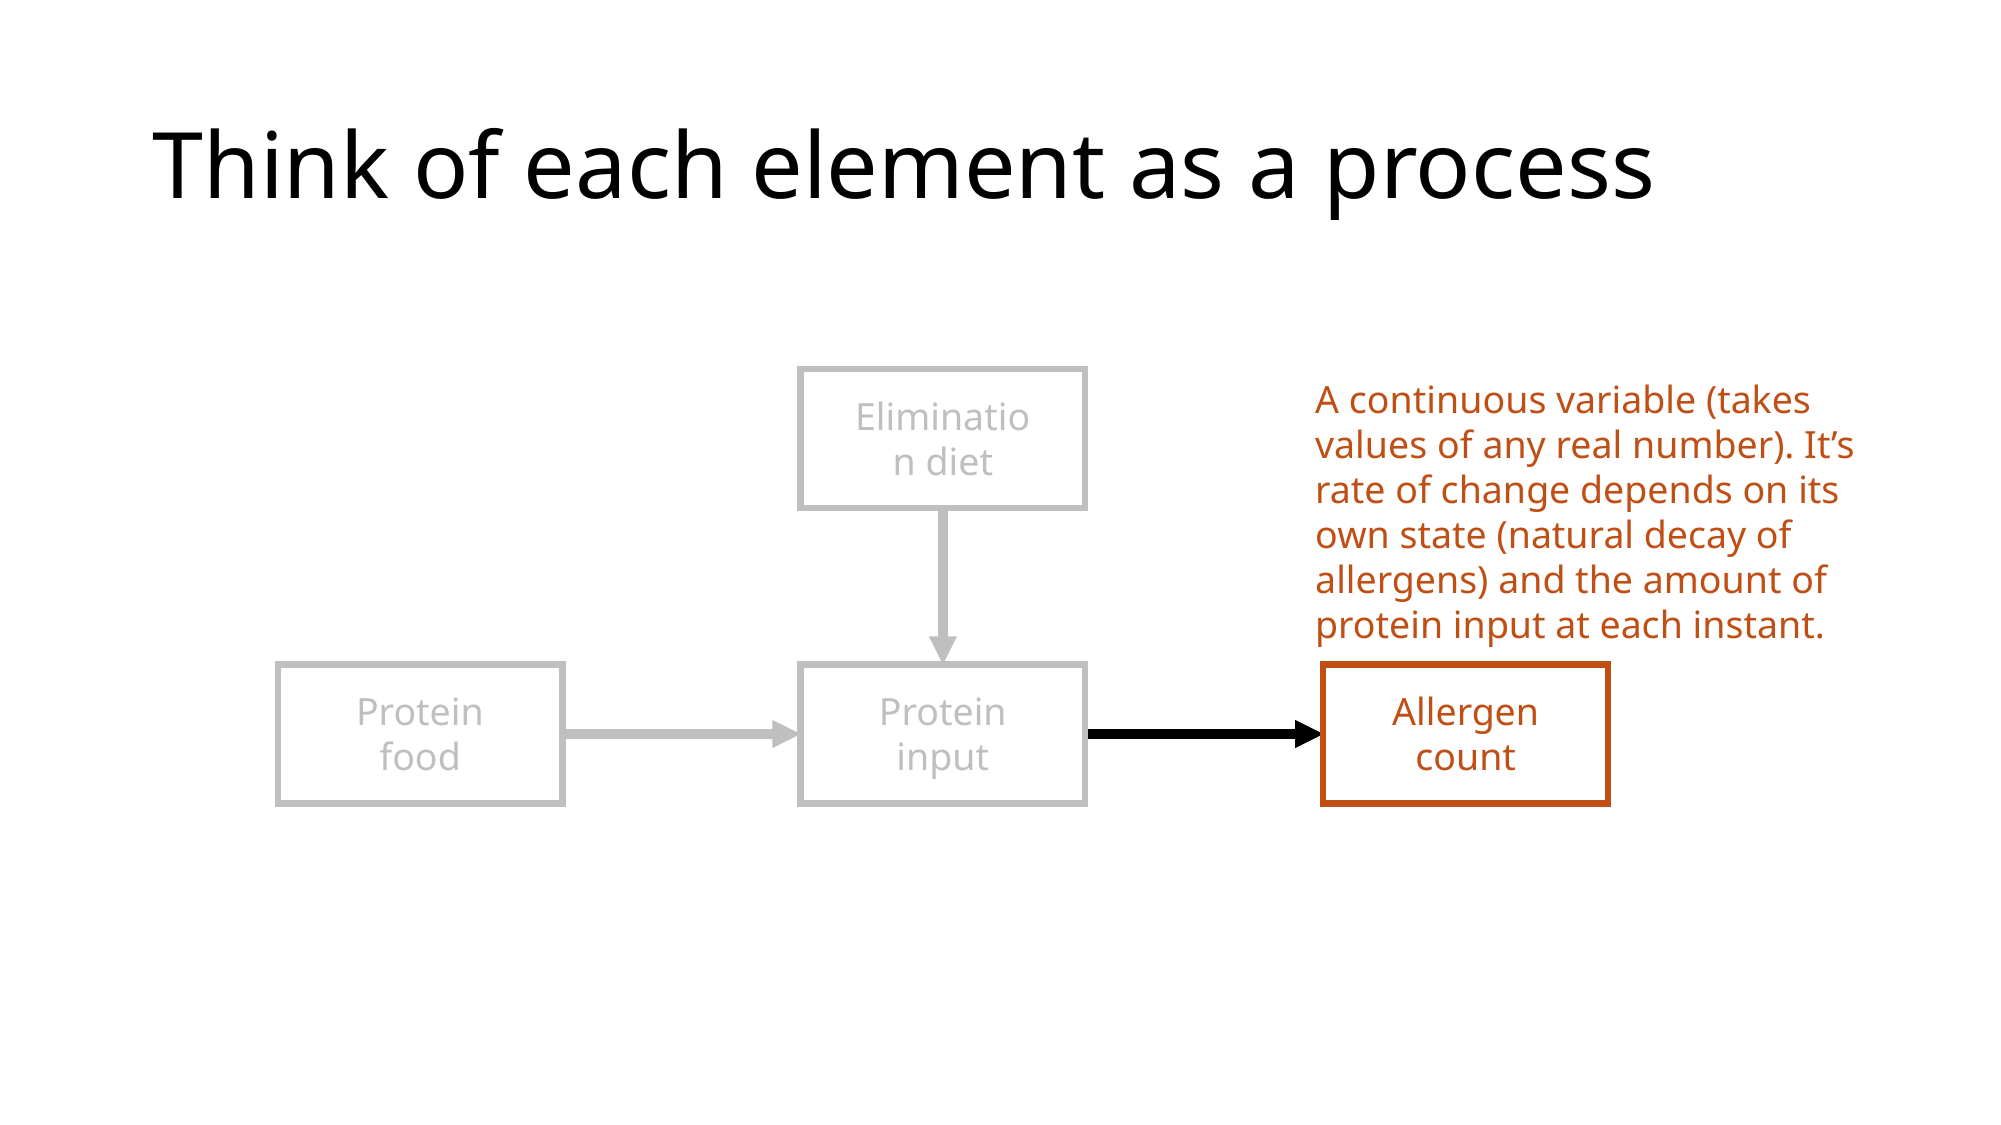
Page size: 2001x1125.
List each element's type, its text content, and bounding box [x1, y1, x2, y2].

text_box Allergen count [1357, 681, 1575, 786]
text_box A continuous variable (takes values of any real number). It’s rate of change depends on its own state (natural decay of allergens) and the amount of protein input at each instant. [1300, 368, 1916, 654]
text_box [799, 367, 1087, 509]
text_box Protein food [311, 681, 529, 786]
text_box [799, 663, 1087, 805]
text_box [276, 663, 564, 805]
text_box [1322, 663, 1610, 805]
title Think of each element as a process [137, 59, 1863, 278]
text_box Protein input [834, 681, 1052, 786]
text_box Elimination diet [834, 385, 1052, 491]
